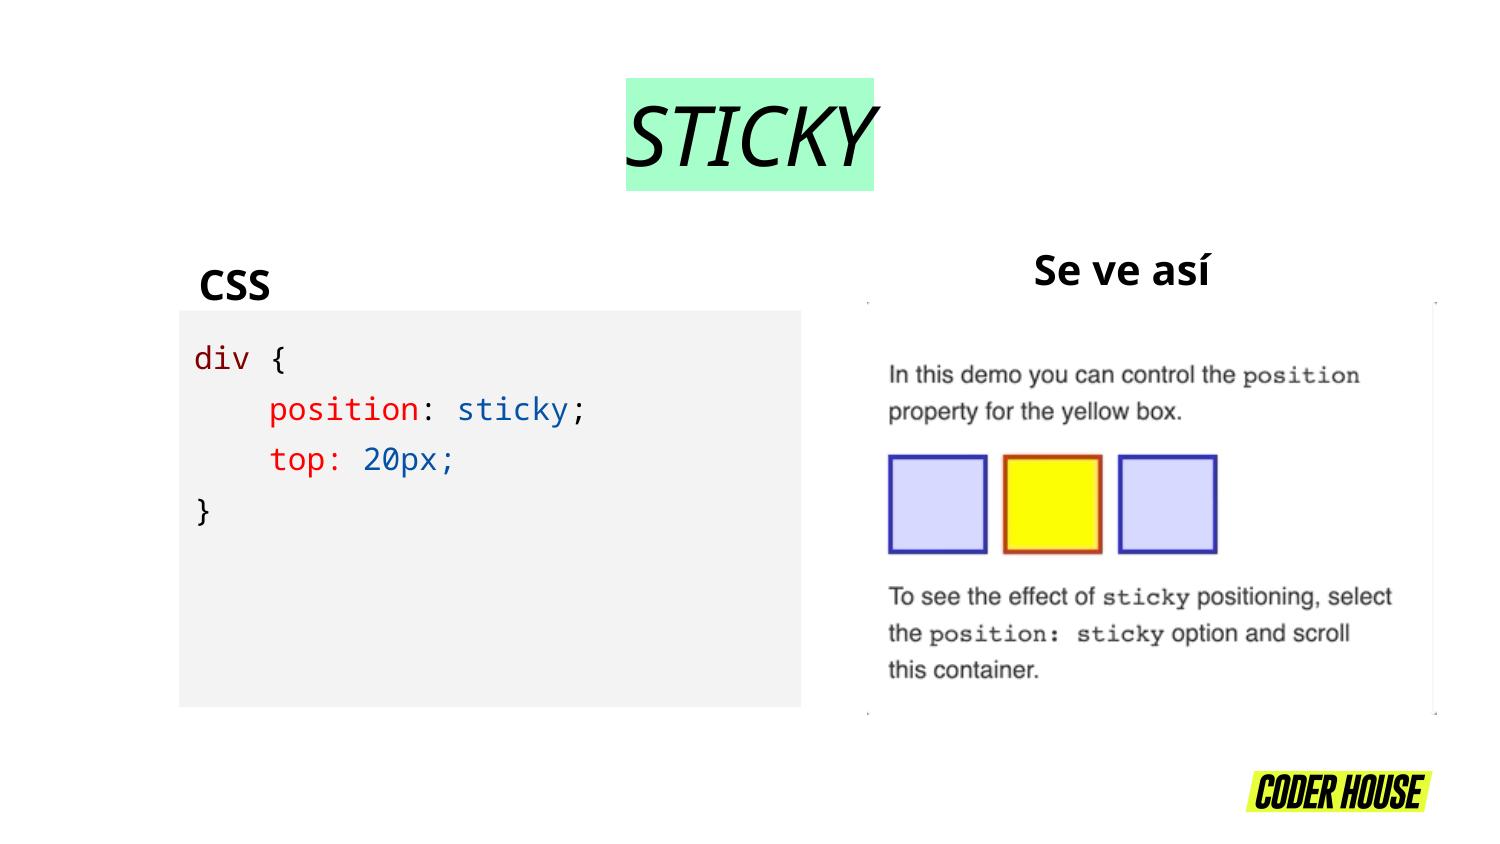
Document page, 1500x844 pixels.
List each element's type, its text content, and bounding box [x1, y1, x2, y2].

text_box Se ve así [1018, 228, 1242, 300]
text_box CSS [183, 243, 369, 317]
picture [867, 302, 1437, 716]
text_box STICKY [238, 53, 1262, 214]
picture [1241, 764, 1437, 819]
text_box div { position: sticky; top: 20px; } [179, 310, 802, 707]
